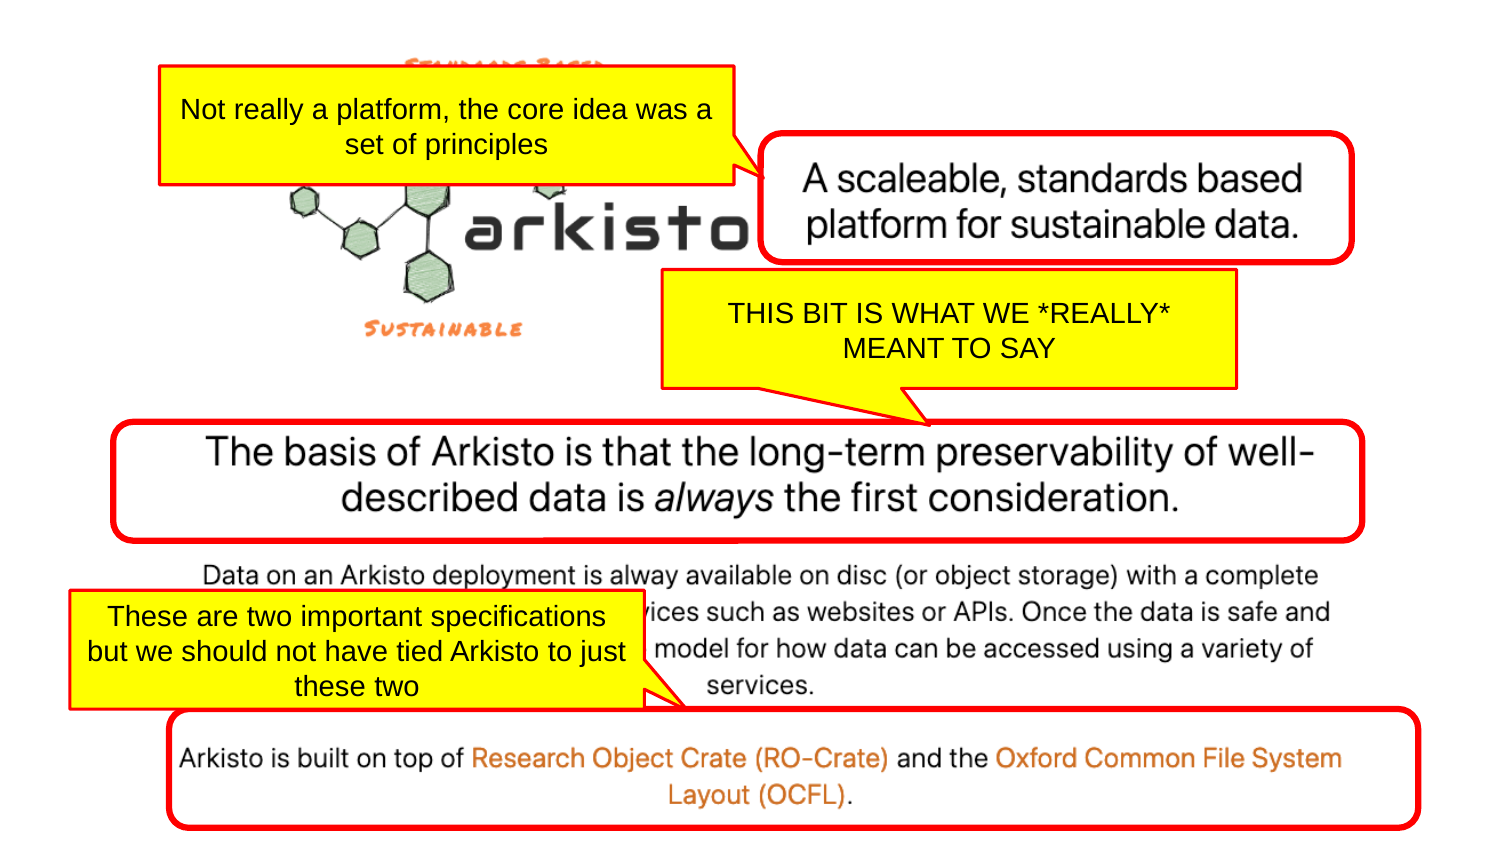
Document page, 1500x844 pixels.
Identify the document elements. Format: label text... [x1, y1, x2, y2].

text_box [1356, 709, 1419, 828]
text_box [113, 421, 154, 541]
text_box [1356, 427, 1363, 536]
picture [159, 15, 1352, 829]
text_box These are two important specifications but we should not have tied Arkisto to just these two [69, 590, 154, 710]
